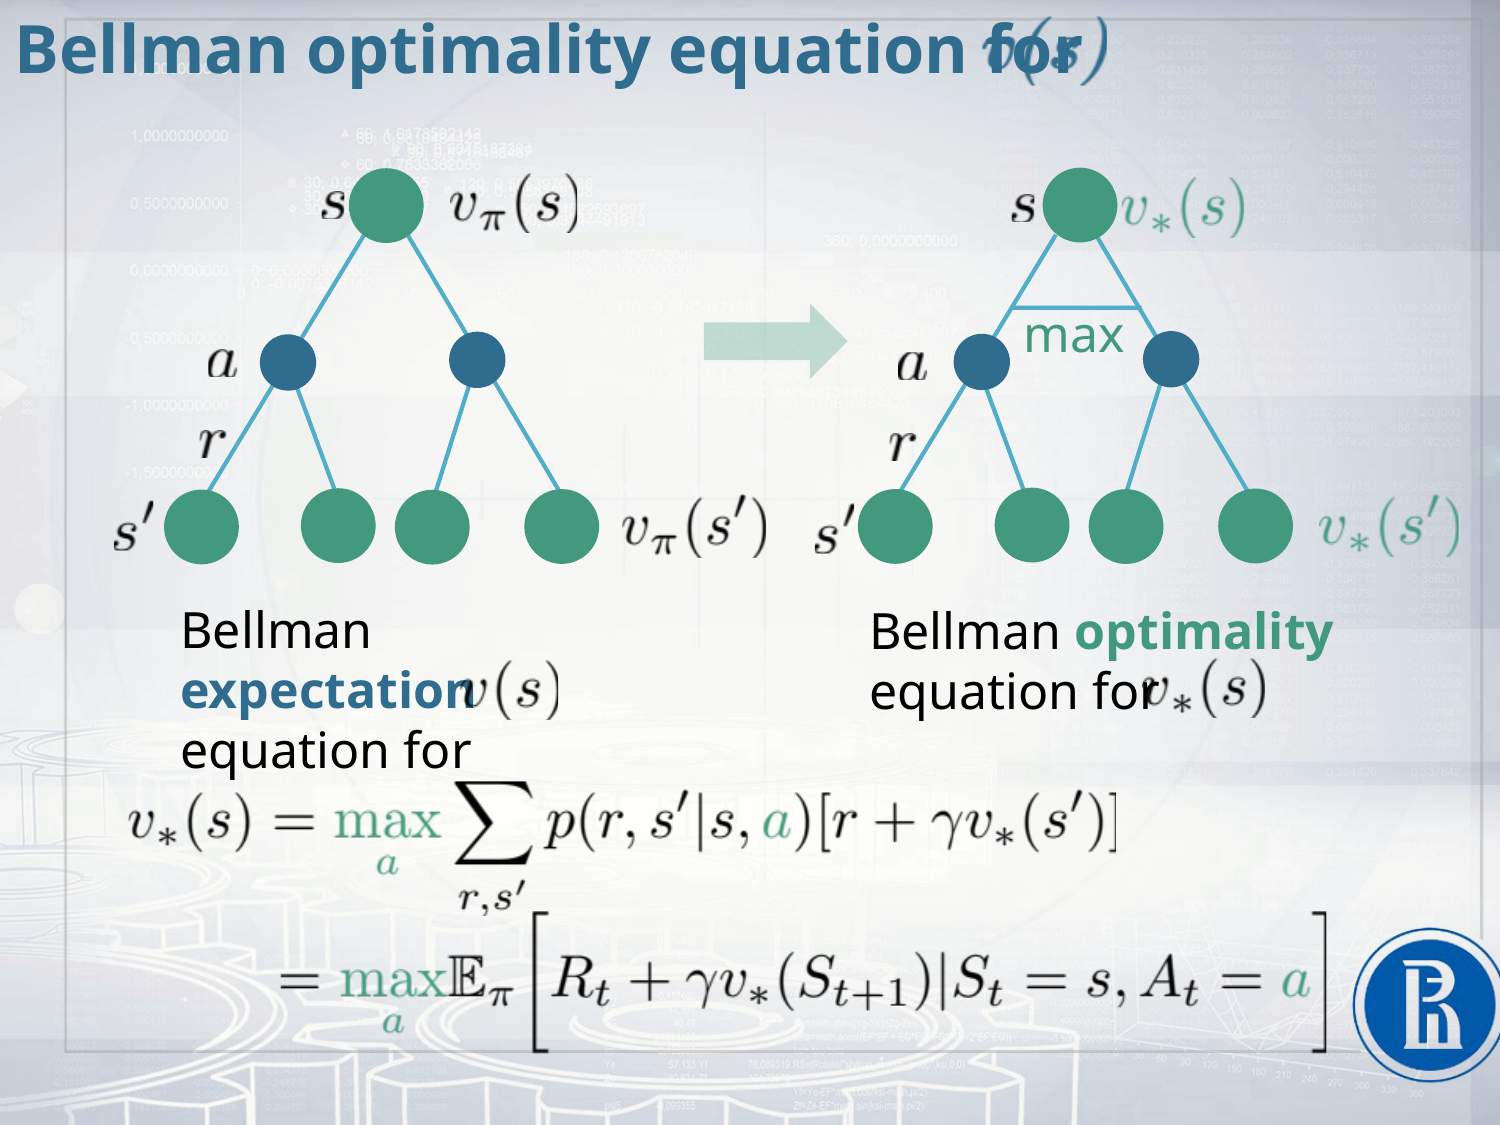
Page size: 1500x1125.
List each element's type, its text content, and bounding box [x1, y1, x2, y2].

text_box Bellman expectation equation for [165, 591, 644, 778]
text_box Bellman optimality equation for [854, 591, 1367, 787]
text_box [860, 489, 933, 564]
text_box [394, 489, 470, 565]
text_box [953, 333, 1009, 391]
picture [981, 16, 1108, 86]
text_box [300, 488, 376, 564]
text_box [1088, 489, 1164, 564]
picture [0, 102, 1500, 1125]
text_box Bellman optimality equation for [0, 0, 1500, 102]
text_box [1218, 488, 1294, 564]
text_box [164, 489, 239, 565]
text_box [1145, 331, 1200, 388]
text_box [349, 168, 424, 244]
text_box [703, 303, 848, 380]
text_box max [1008, 294, 1148, 370]
text_box [449, 331, 506, 388]
text_box [994, 487, 1070, 563]
text_box [524, 489, 600, 564]
text_box [1042, 167, 1116, 243]
text_box [259, 334, 317, 391]
